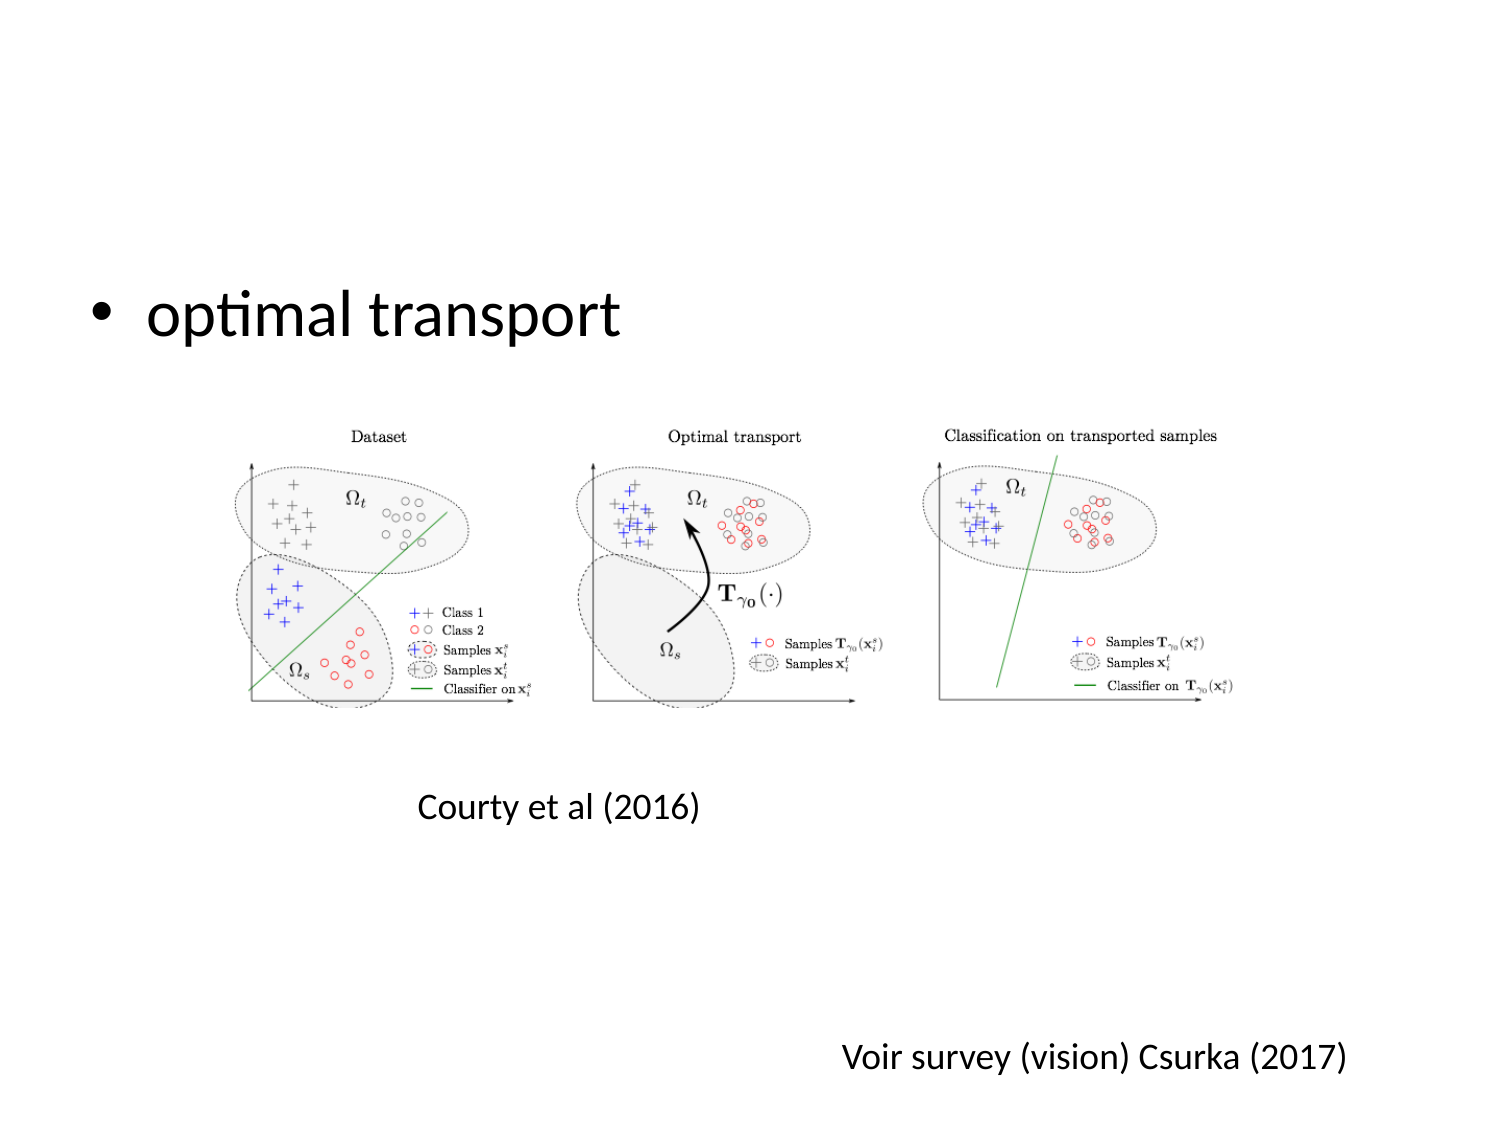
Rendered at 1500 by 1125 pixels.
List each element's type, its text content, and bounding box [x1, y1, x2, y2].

text_box Voir survey (vision) Csurka (2017) [827, 1024, 1364, 1085]
text_box Courty et al (2016) [402, 774, 717, 835]
list optimal transport [75, 262, 1263, 525]
picture [213, 417, 1287, 708]
